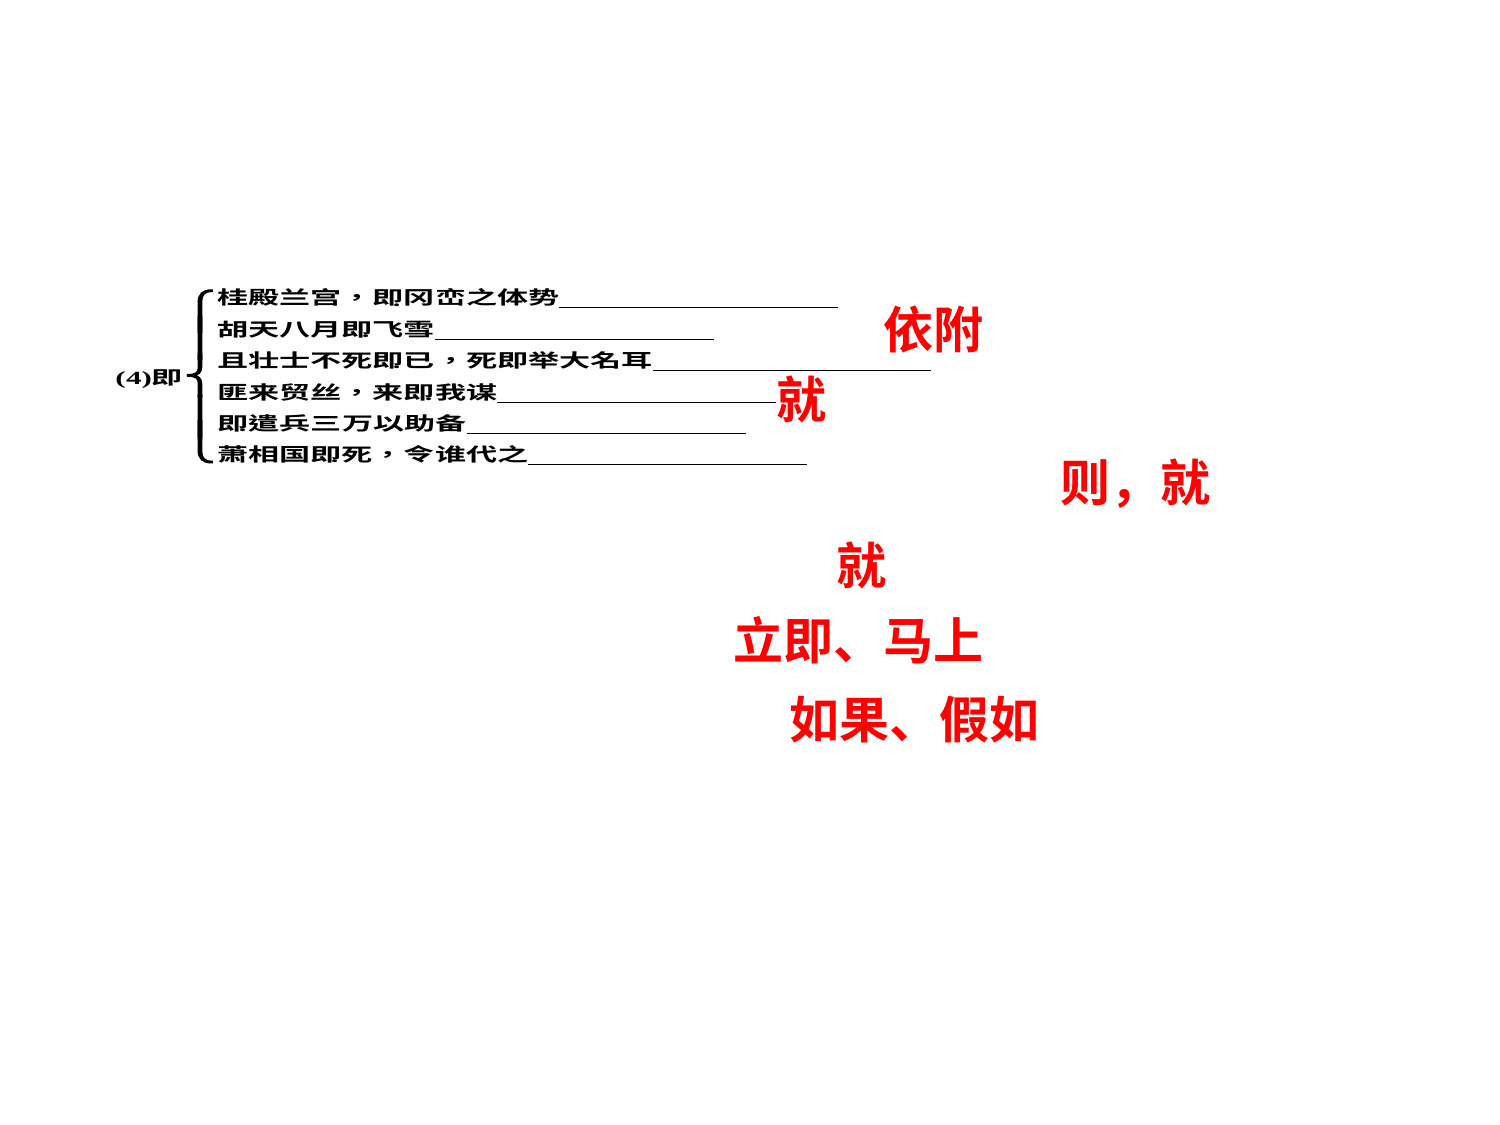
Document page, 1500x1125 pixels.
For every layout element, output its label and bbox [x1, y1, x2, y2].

list [52, 275, 1465, 835]
